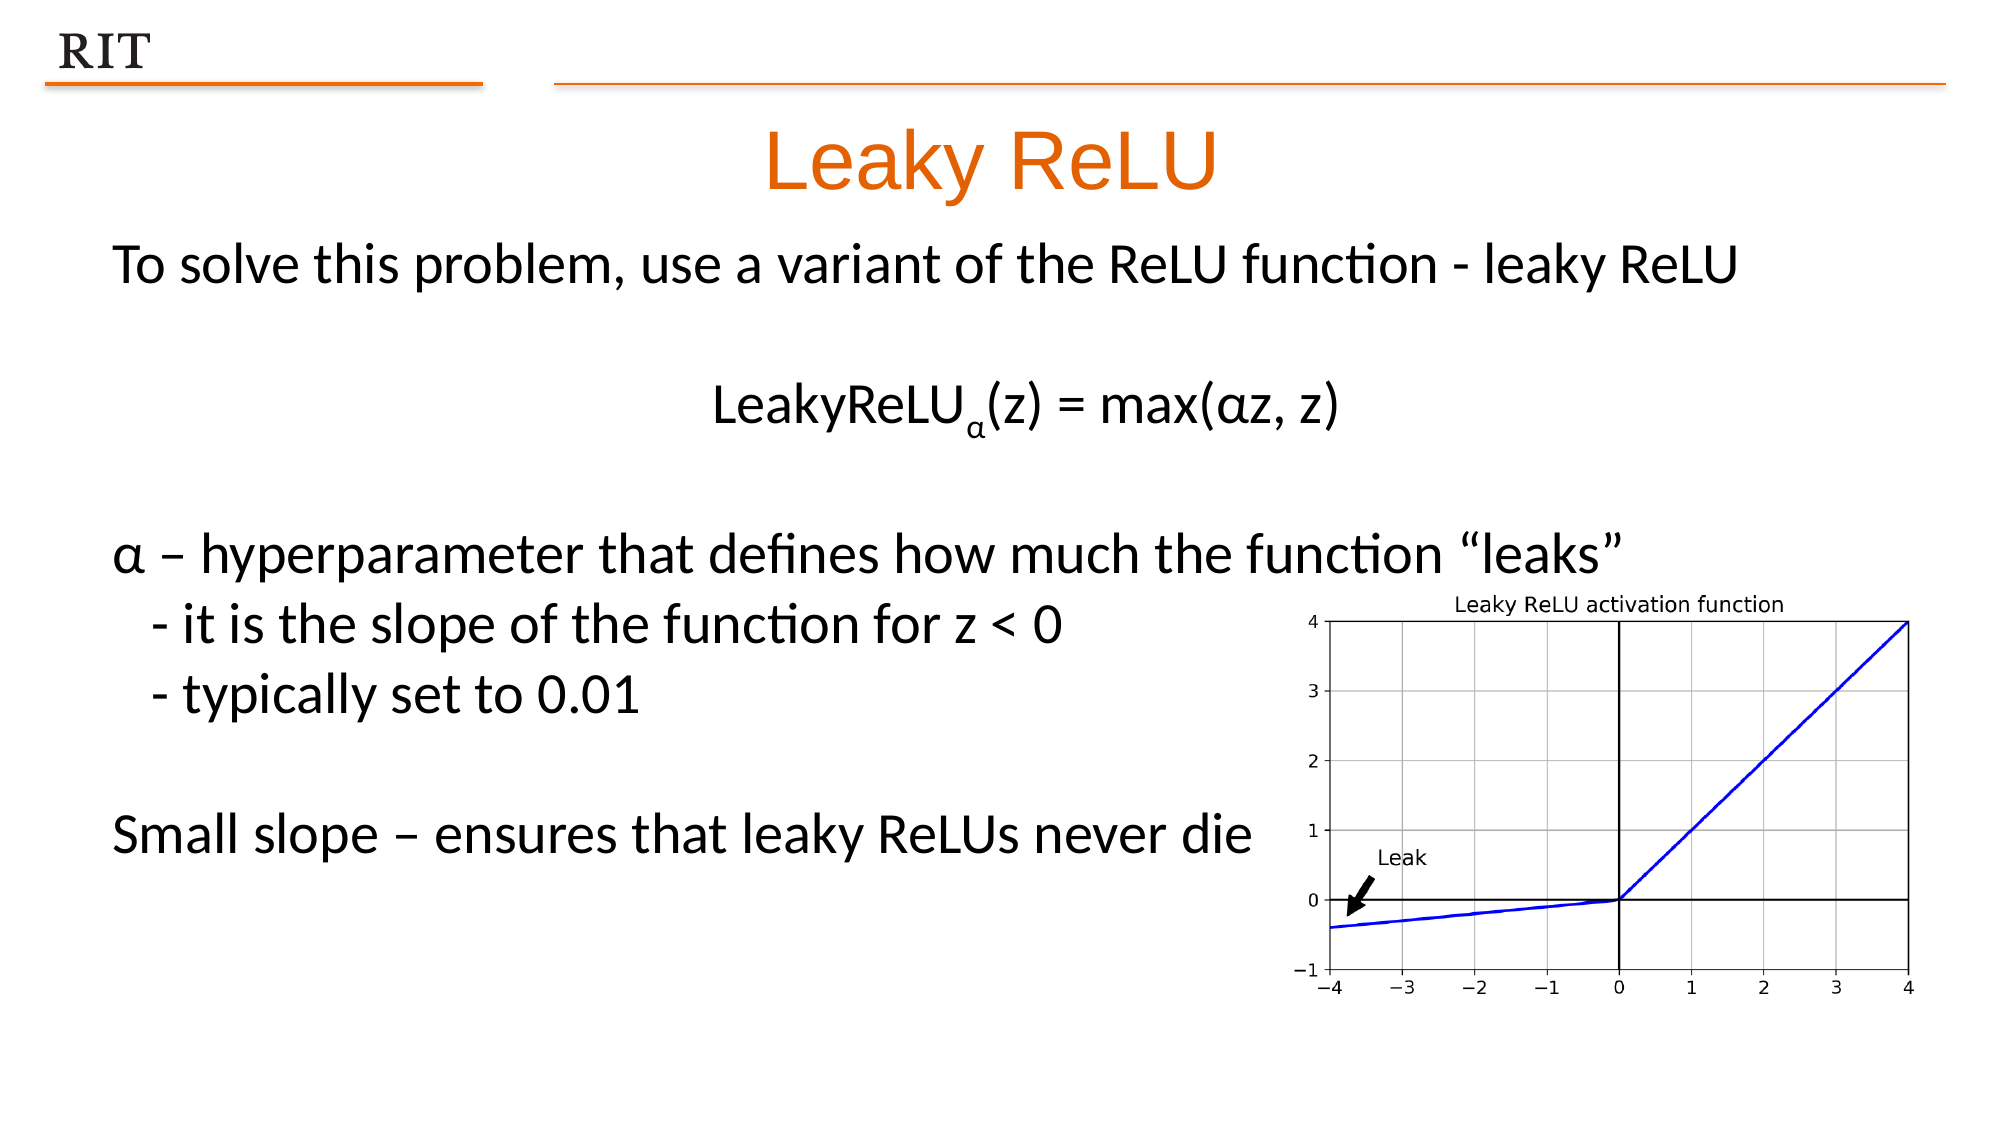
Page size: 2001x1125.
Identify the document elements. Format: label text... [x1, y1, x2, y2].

title Leaky ReLU [92, 114, 1893, 198]
text_box To solve this problem, use a variant of the ReLU function - leaky ReLU LeakyReLUα(z) = max(αz, z) α – hyperparameter that defines how much the function “leaks” - it is the slope of the function for z < 0 - typically set to 0.01 Small slope – ensures that leaky ReLUs never die [92, 205, 1920, 787]
picture [1274, 590, 1972, 1011]
